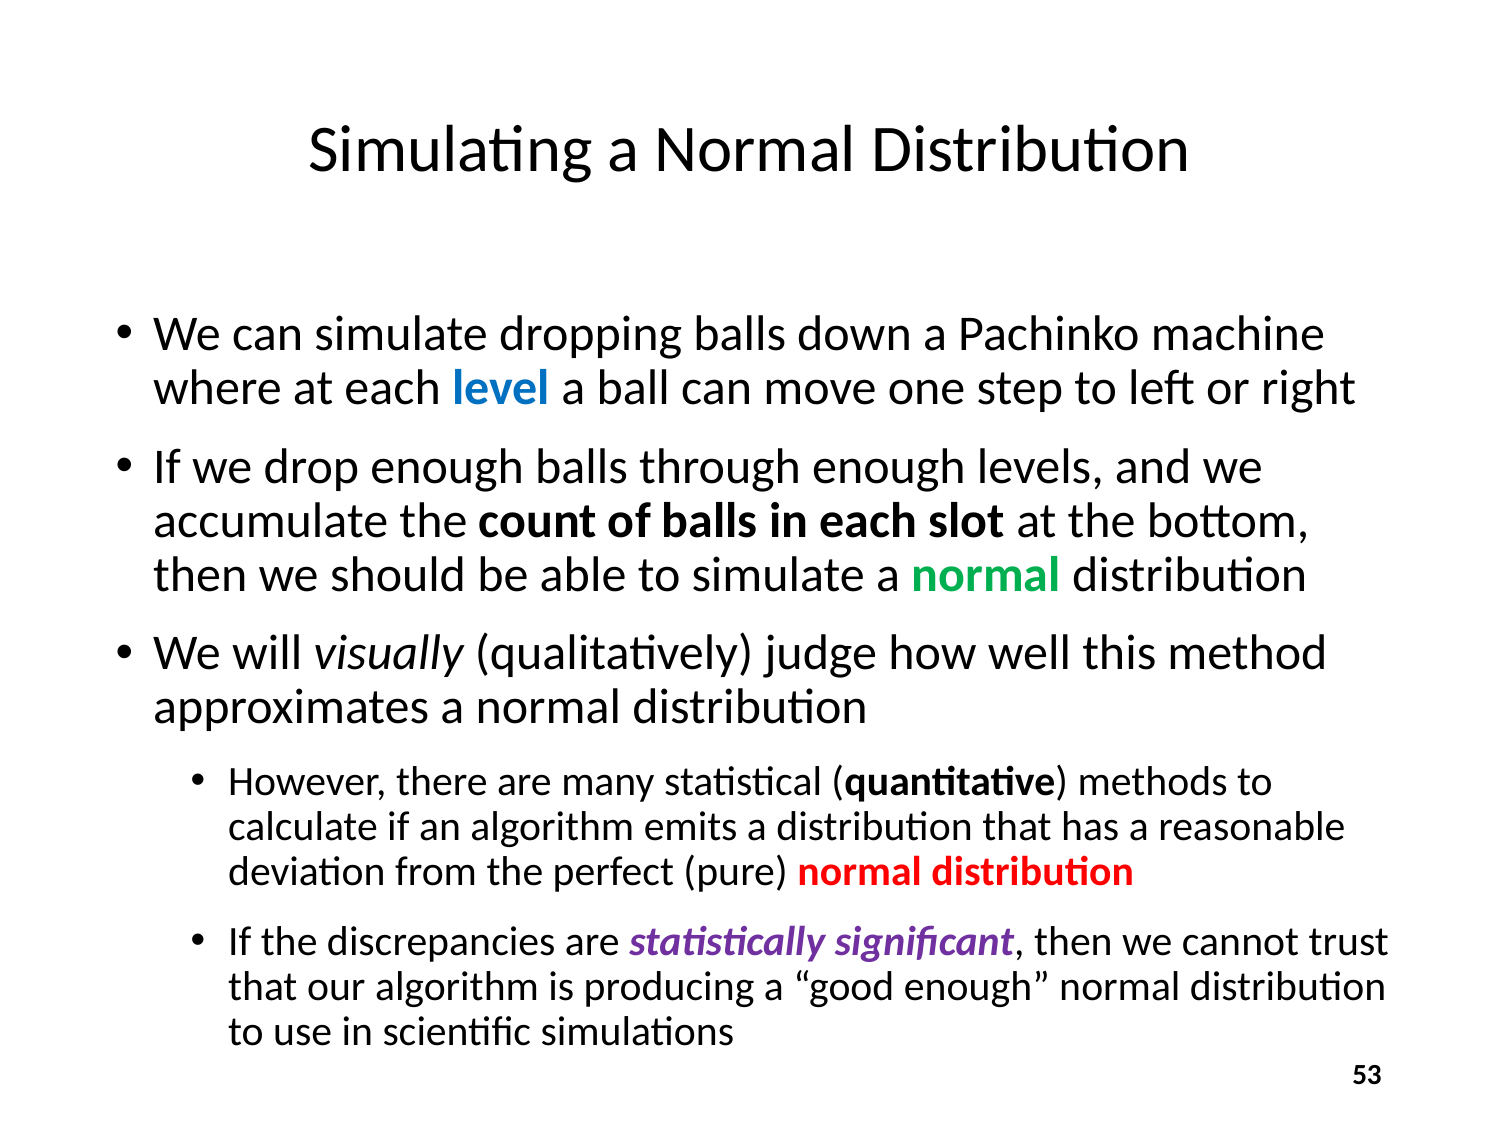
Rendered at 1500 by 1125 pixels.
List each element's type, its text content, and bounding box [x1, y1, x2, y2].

title Simulating a Normal Distribution [103, 59, 1397, 241]
list We can simulate dropping balls down a Pachinko machine where at each level a ball can move one step to left or right If we drop enough balls through enough levels, and we accumulate the count of balls in each slot at the bottom, then we should be able to simulate a normal distribution We will visually (qualitatively) judge how well this method approximates a normal distribution However, there are many statistical (quantitative) methods to calculate if an algorithm emits a distribution that has a reasonable deviation from the perfect (pure) normal distribution If the discrepancies are statistically significant, then we cannot trust that our algorithm is producing a “good enough” normal distribution to use in scientific simulations [100, 299, 1415, 1094]
slide_number 53 [1059, 1042, 1397, 1103]
